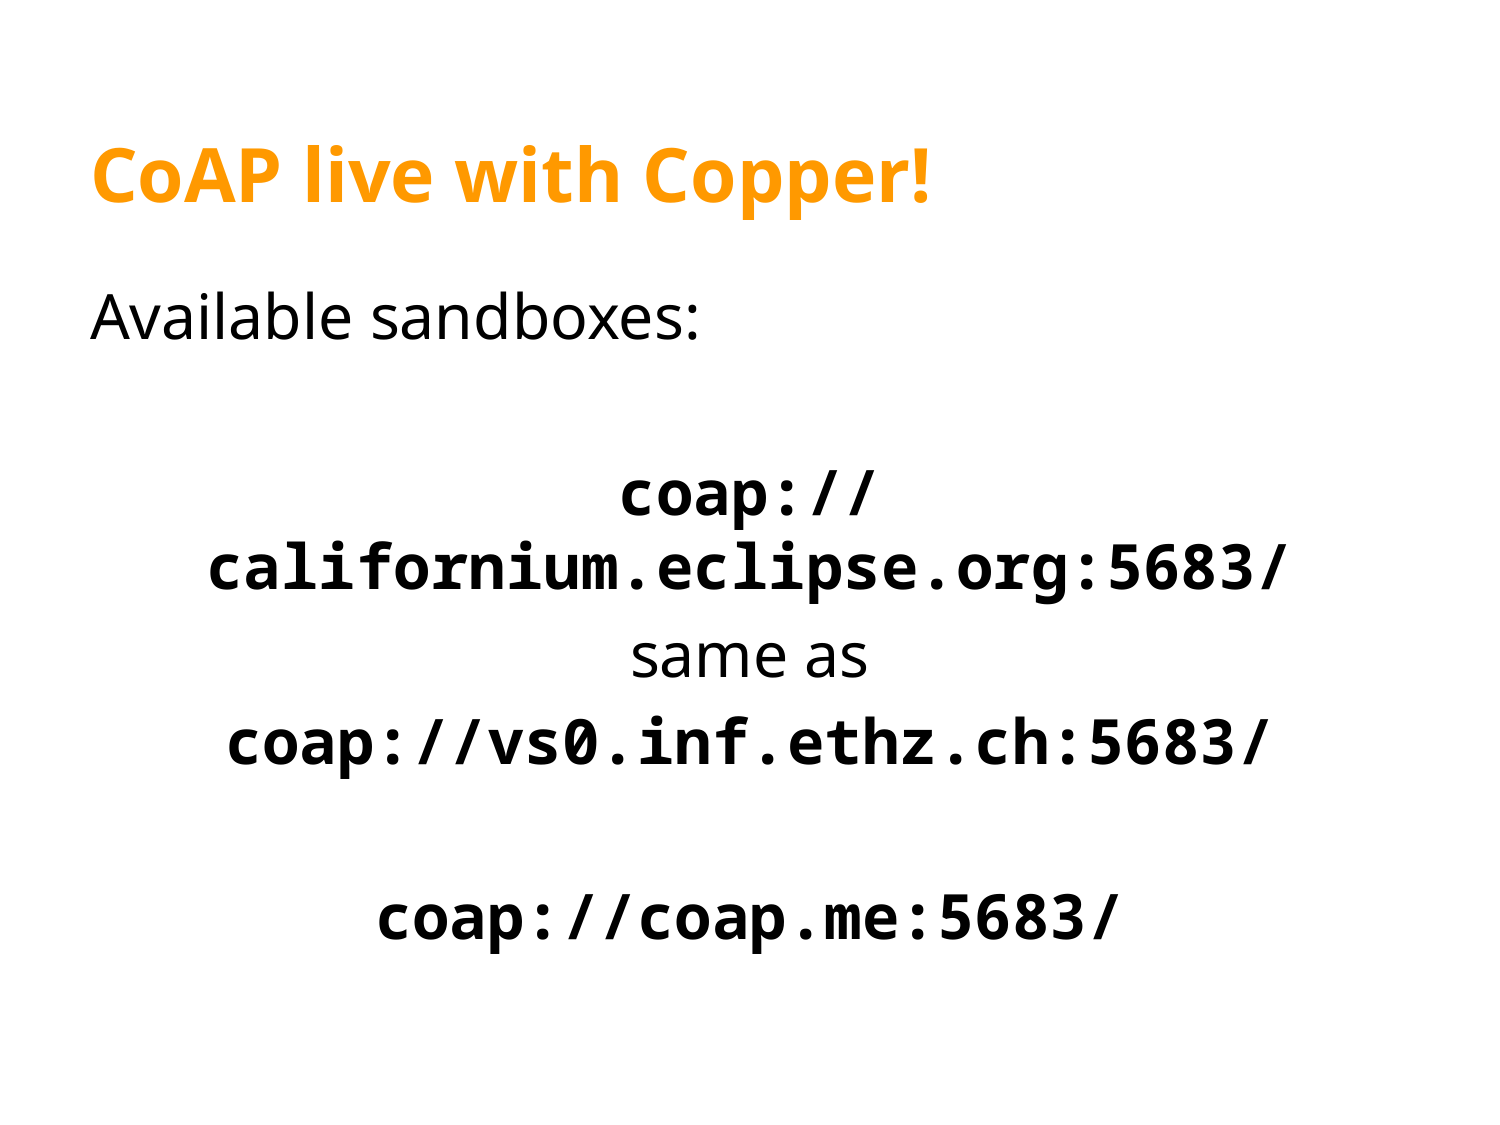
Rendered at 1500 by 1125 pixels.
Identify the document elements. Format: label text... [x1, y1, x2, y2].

title CoAP live with Copper! [75, 45, 1425, 233]
list Available sandboxes: coap://californium.eclipse.org:5683/ same as coap://vs0.inf.ethz.ch:5683/ coap://coap.me:5683/ [75, 262, 1425, 1078]
